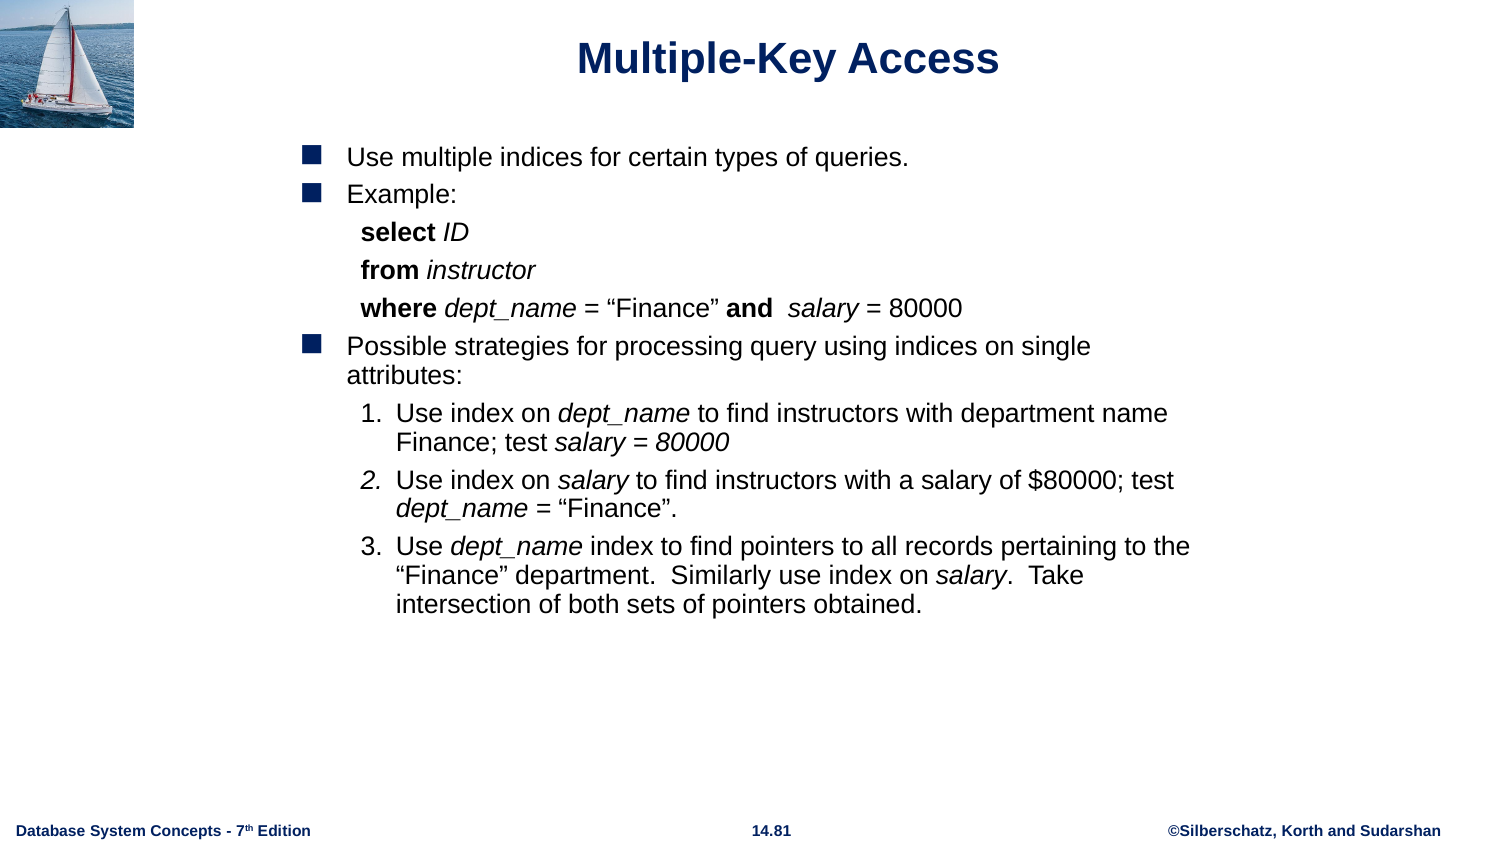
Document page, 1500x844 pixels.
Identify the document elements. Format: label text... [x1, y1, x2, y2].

list Use multiple indices for certain types of queries. Example: select ID from instructor where dept_name = “Finance” and salary = 80000 Possible strategies for processing query using indices on single attributes: 1. Use index on dept_name to find instructors with department name Finance; test salary = 80000 2. Use index on salary to find instructors with a salary of $80000; test dept_name = “Finance”. 3. Use dept_name index to find pointers to all records pertaining to the “Finance” department. Similarly use index on salary. Take intersection of both sets of pointers obtained. [289, 135, 1227, 708]
picture [0, 0, 134, 128]
title Multiple-Key Access [125, 14, 1452, 90]
